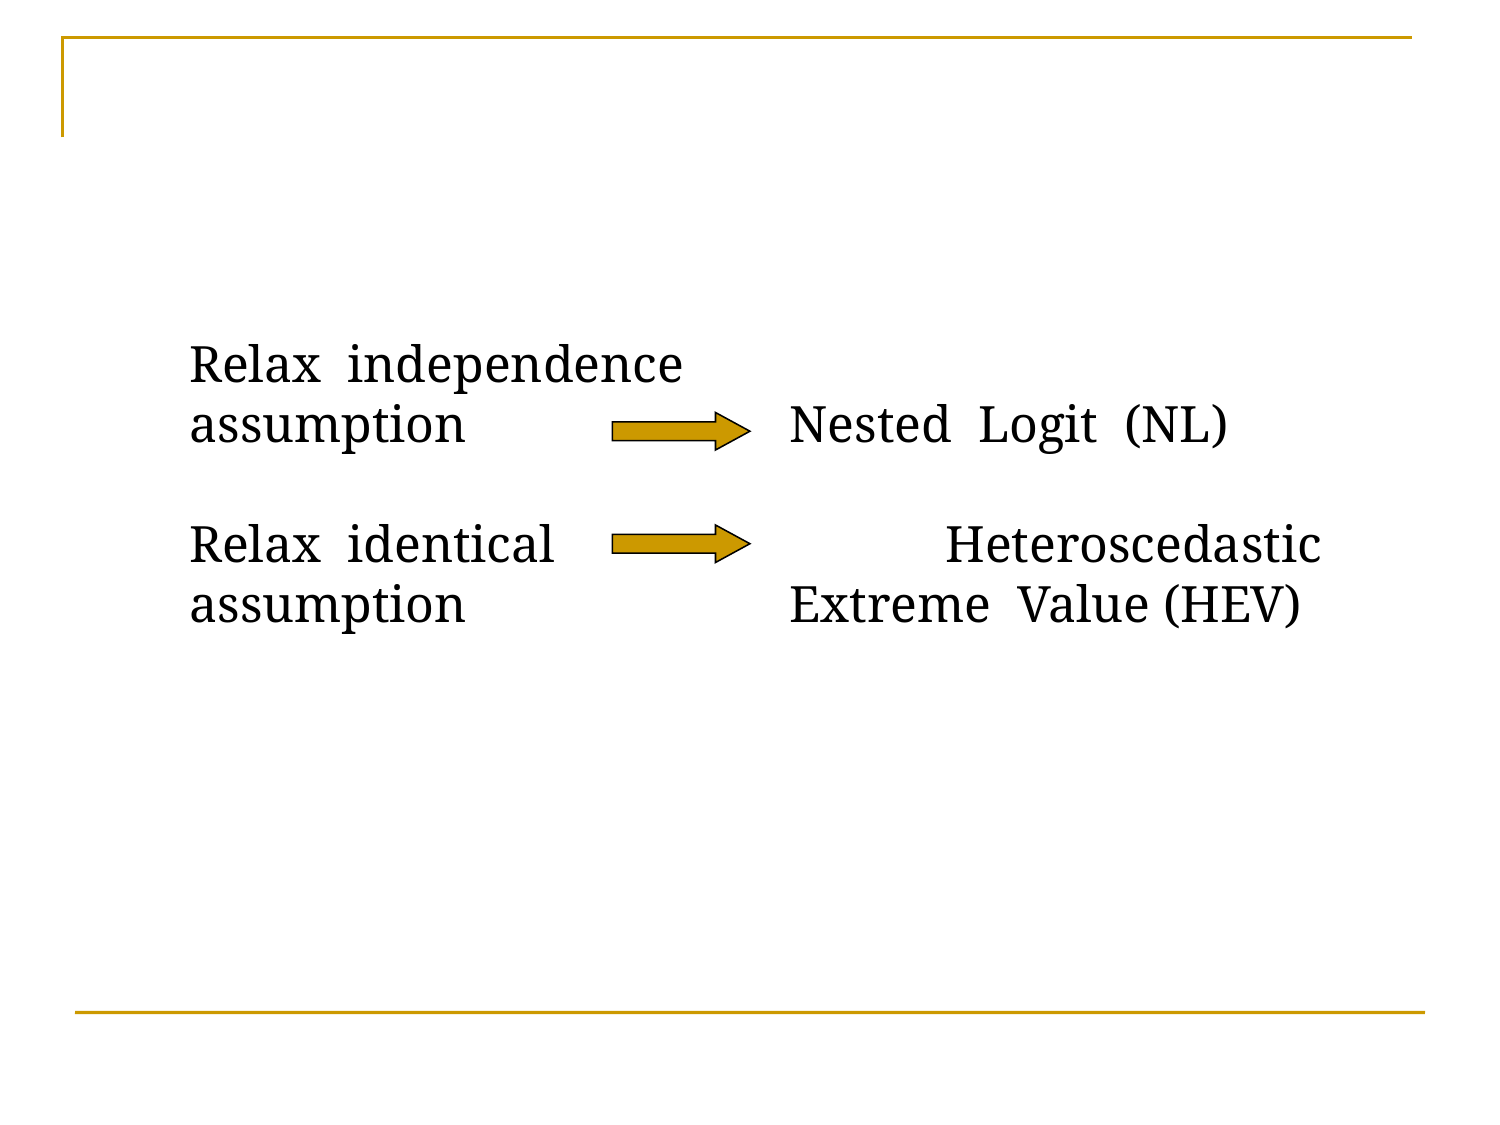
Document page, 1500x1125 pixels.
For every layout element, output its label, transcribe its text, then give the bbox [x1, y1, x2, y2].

text_box [612, 525, 750, 563]
text_box [612, 412, 750, 451]
text_box Relax independence assumption Nested Logit (NL) Relax identical Heteroscedastic assumption Extreme Value (HEV) [174, 324, 1375, 640]
